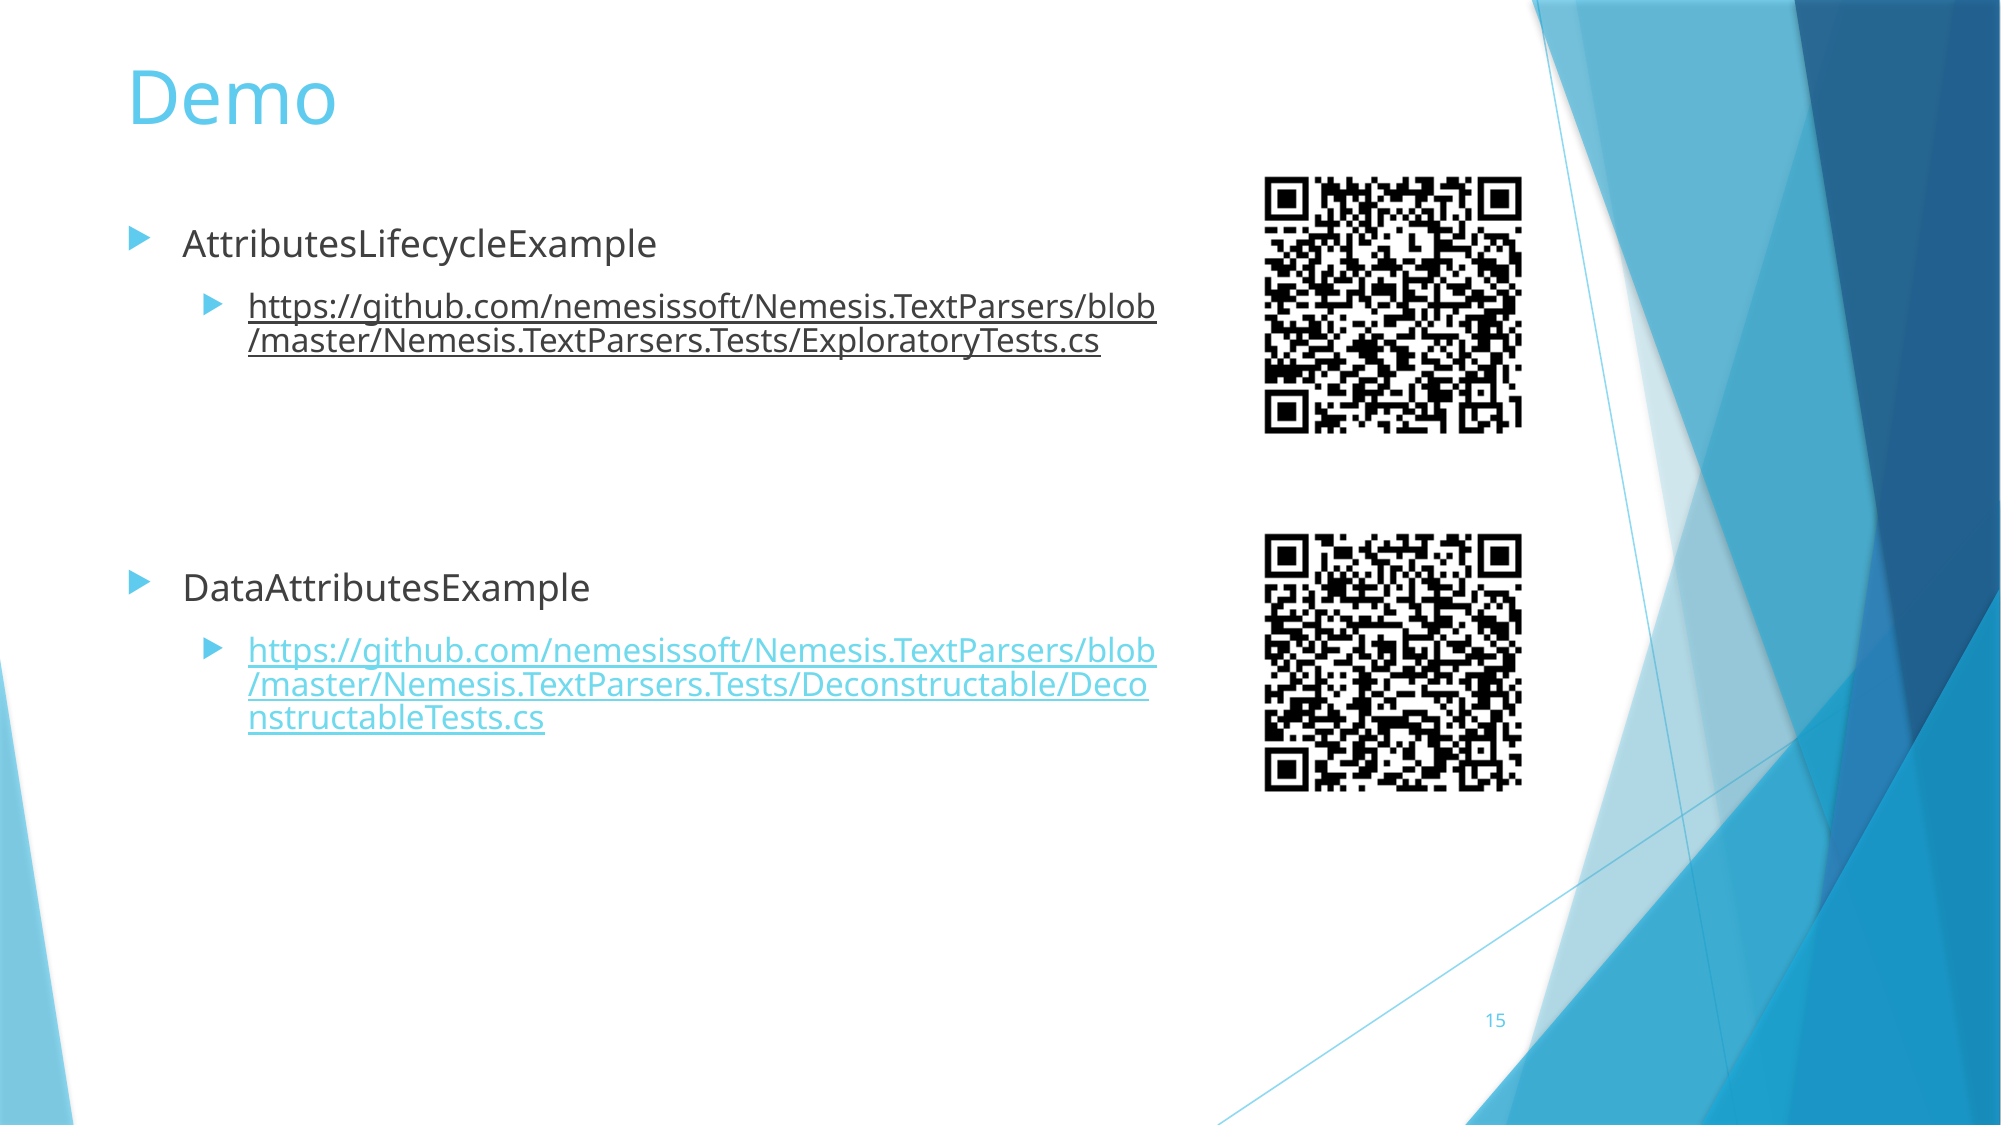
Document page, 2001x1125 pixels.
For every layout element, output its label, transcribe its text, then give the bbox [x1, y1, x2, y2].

slide_number 15 [1409, 991, 1522, 1051]
title Demo [111, 41, 1522, 165]
picture [1236, 148, 1551, 463]
picture [1236, 506, 1551, 820]
list AttributesLifecycleExample https://github.com/nemesissoft/Nemesis.TextParsers/blob/master/Nemesis.TextParsers.Tests/ExploratoryTests.cs DataAttributesExample https://github.com/nemesissoft/Nemesis.TextParsers/blob/master/Nemesis.TextParsers.Tests/Deconstructable/DeconstructableTests.cs [111, 212, 1175, 837]
